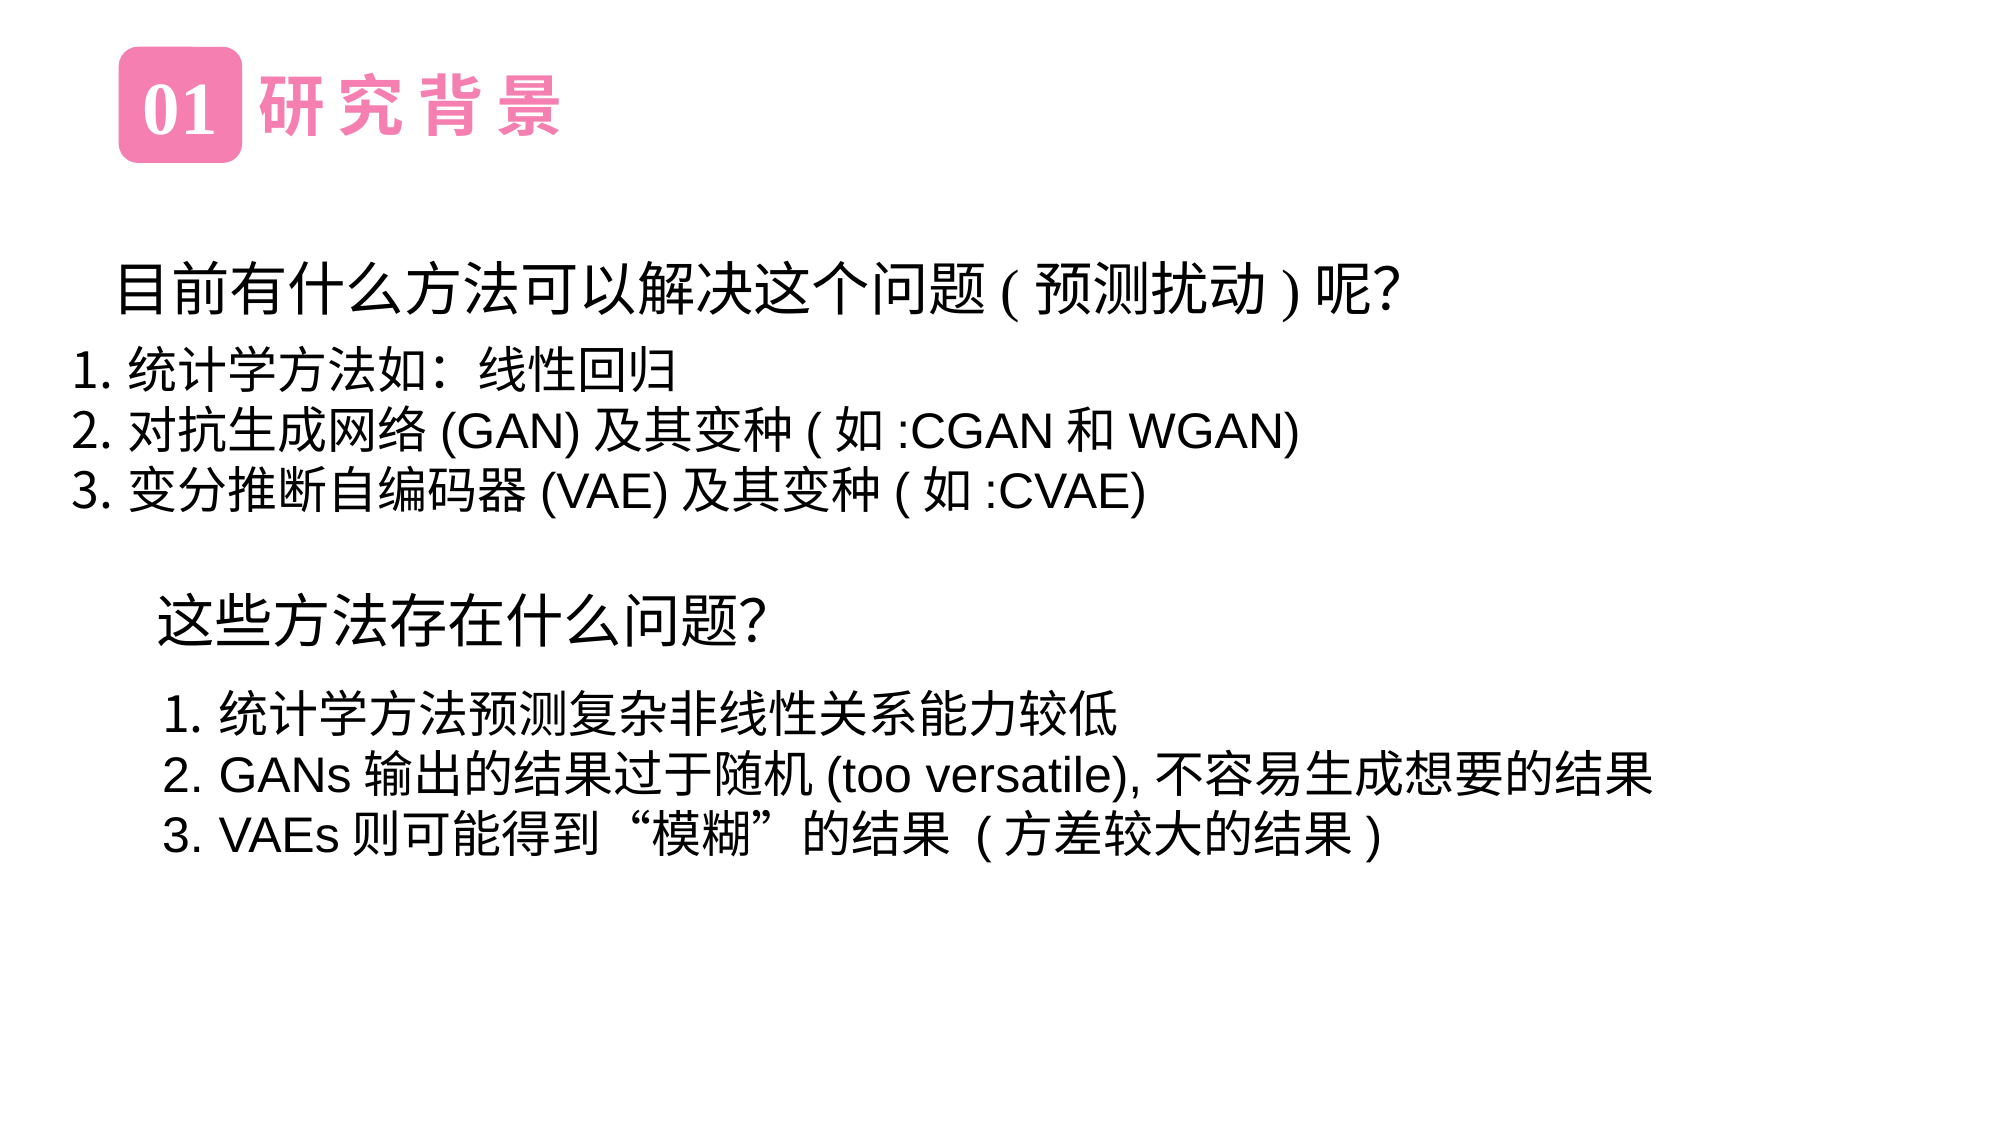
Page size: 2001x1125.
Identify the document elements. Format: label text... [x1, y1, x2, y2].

text_box 这些方法存在什么问题？ [141, 576, 812, 662]
text_box 01 [118, 46, 243, 163]
text_box 目前有什么方法可以解决这个问题(预测扰动)呢？ [98, 245, 1446, 330]
text_box 研究背景 [244, 56, 901, 151]
text_box 统计学方法预测复杂非线性关系能力较低 GANs输出的结果过于随机(too versatile),不容易生成想要的结果 VAEs则可能得到“模糊”的结果 (方差较大的结果) [147, 674, 1670, 870]
text_box 统计学方法如：线性回归 对抗生成网络(GAN)及其变种(如:CGAN和WGAN) 变分推断自编码器(VAE)及其变种(如:CVAE) [56, 331, 1316, 526]
